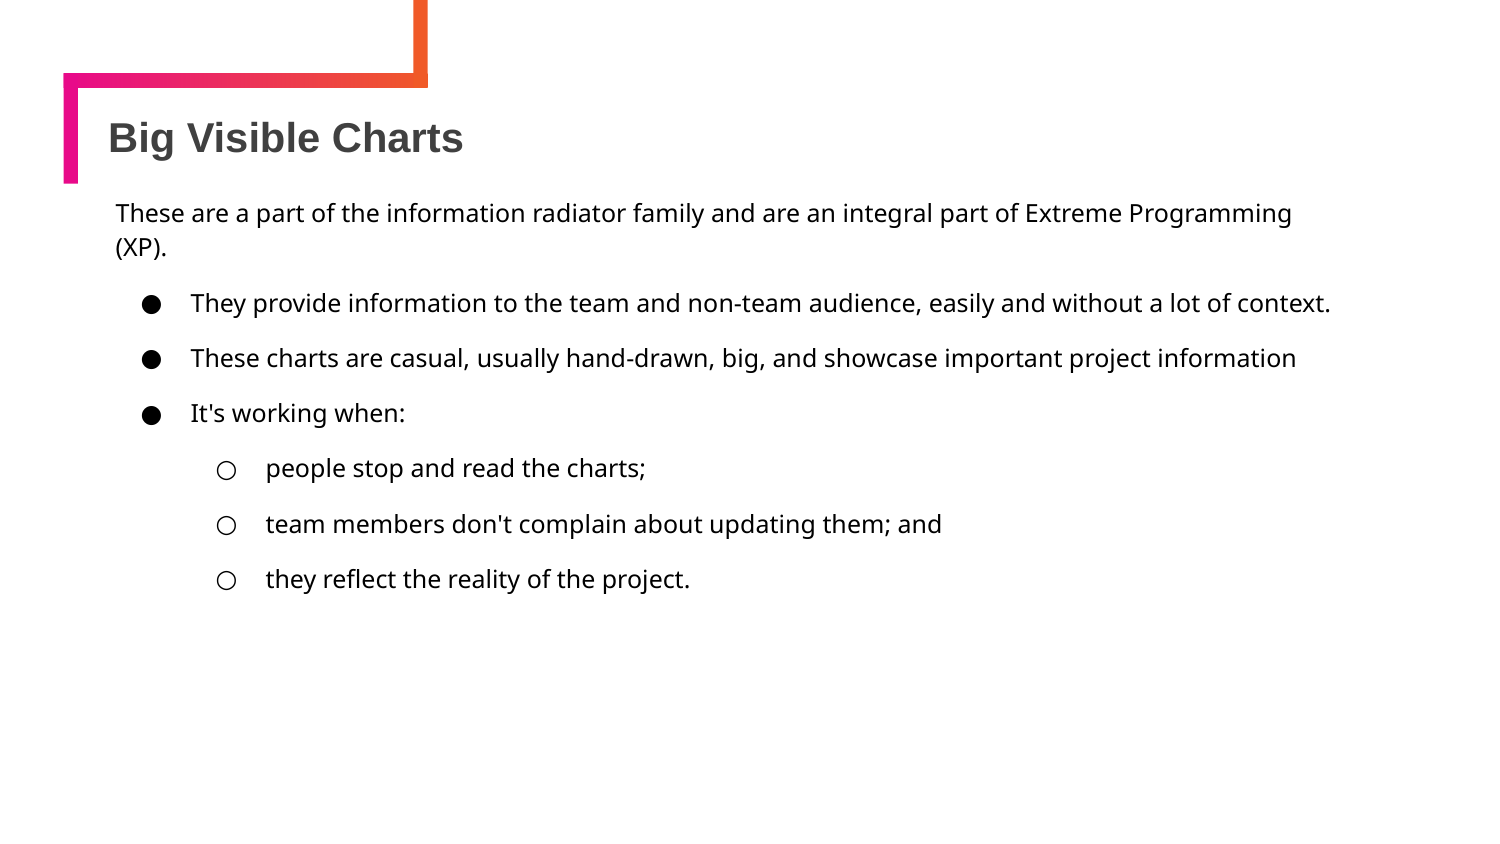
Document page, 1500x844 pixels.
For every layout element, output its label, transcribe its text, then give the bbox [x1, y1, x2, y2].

title Big Visible Charts [100, 117, 1455, 169]
subtitle These are a part of the information radiator family and are an integral part of Extreme Programming (XP). They provide information to the team and non-team audience, easily and without a lot of context. These charts are casual, usually hand-drawn, big, and showcase important project information It's working when: people stop and read the charts; team members don't complain about updating them; and they reflect the reality of the project. [100, 177, 1352, 690]
